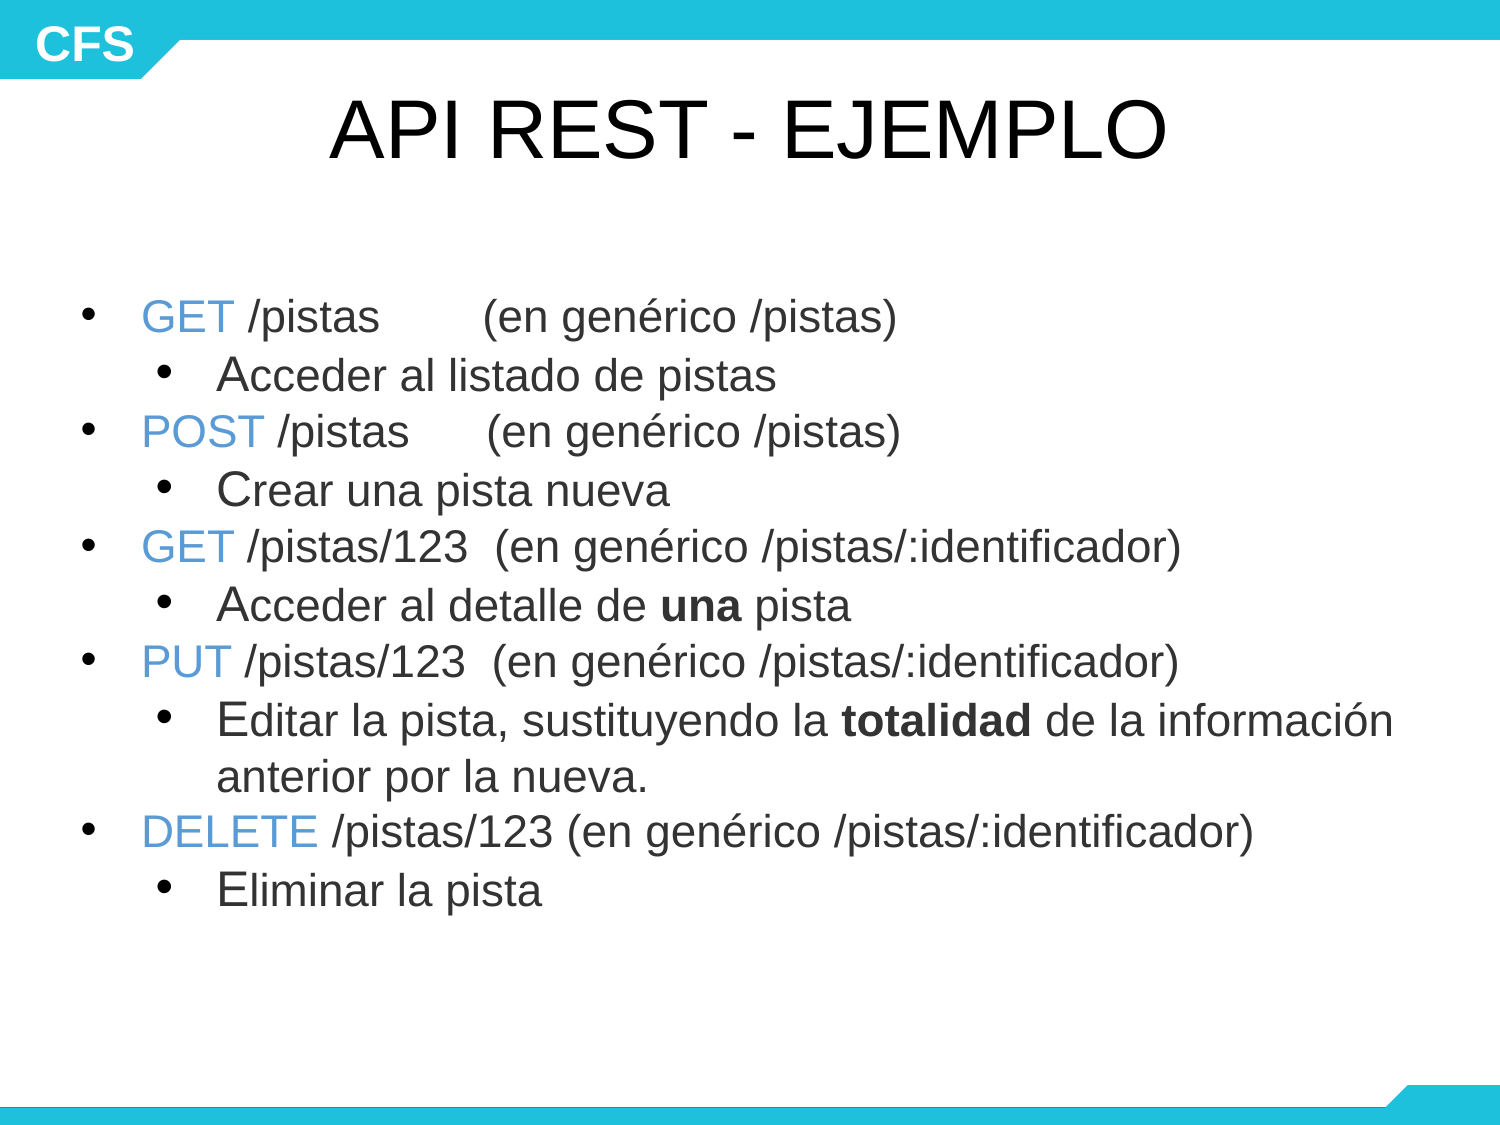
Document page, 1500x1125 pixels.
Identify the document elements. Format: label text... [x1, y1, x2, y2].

title API REST - EJEMPLO [103, 70, 1397, 194]
list GET /pistas (en genérico /pistas) Acceder al listado de pistas POST /pistas (en genérico /pistas) Crear una pista nueva GET /pistas/123 (en genérico /pistas/:identificador) Acceder al detalle de una pista PUT /pistas/123 (en genérico /pistas/:identificador) Editar la pista, sustituyendo la totalidad de la información anterior por la nueva. DELETE /pistas/123 (en genérico /pistas/:identificador) Eliminar la pista [51, 279, 1449, 965]
